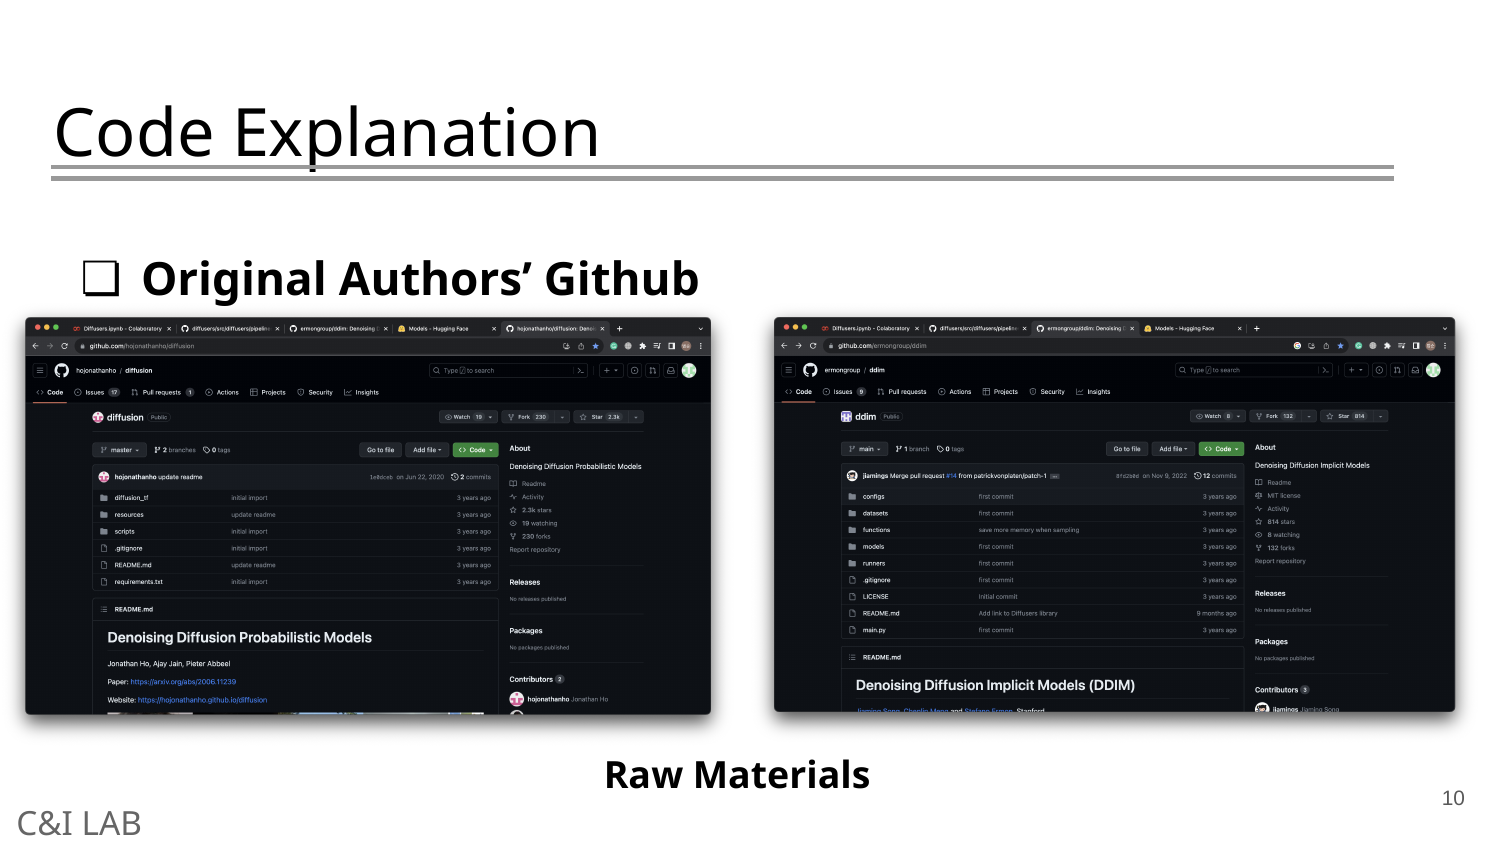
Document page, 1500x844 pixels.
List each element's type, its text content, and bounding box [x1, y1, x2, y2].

text_box Raw Materials [419, 743, 1056, 804]
title Code Explanation [38, 74, 1437, 169]
list Original Authors’ Github [51, 226, 1449, 321]
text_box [50, 166, 1395, 179]
picture [749, 300, 1481, 745]
slide_number 10 [1389, 764, 1480, 801]
picture [0, 300, 736, 748]
text_box C&I LAB [1, 801, 1500, 844]
